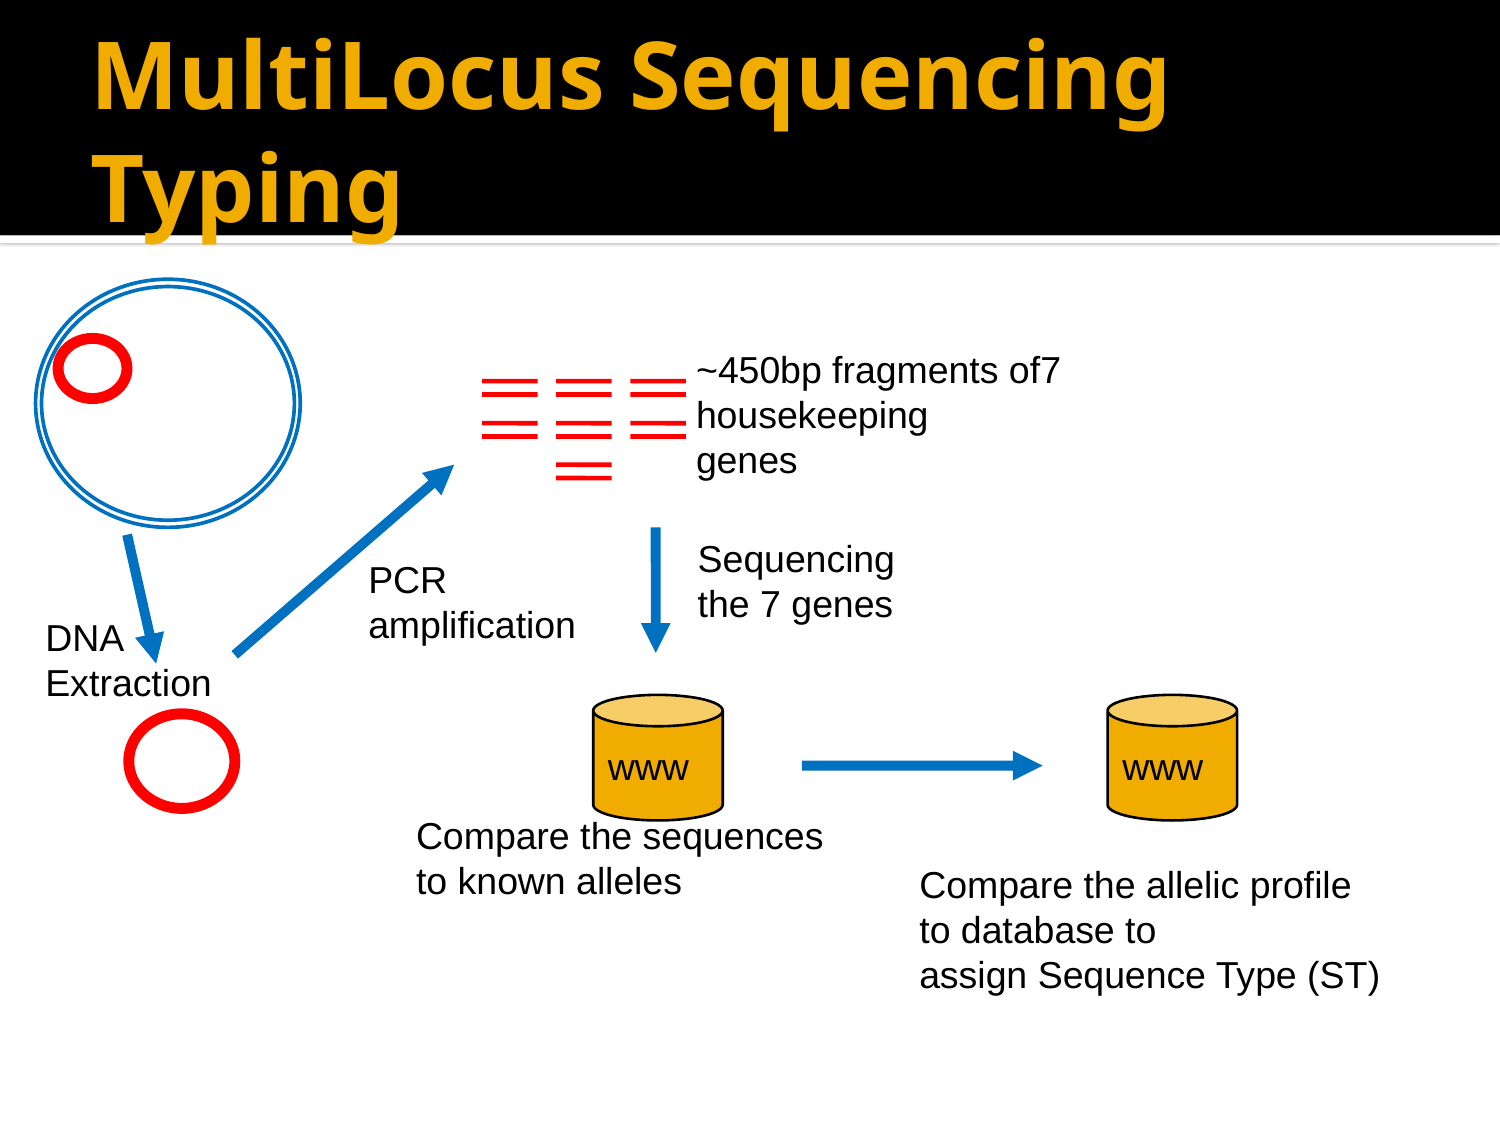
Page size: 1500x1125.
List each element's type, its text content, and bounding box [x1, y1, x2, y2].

title MultiLocus Sequencing Typing [75, 25, 1425, 231]
text_box [128, 713, 235, 809]
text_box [35, 279, 301, 528]
text_box DNA Extraction [30, 606, 227, 711]
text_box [352, 339, 1399, 1006]
